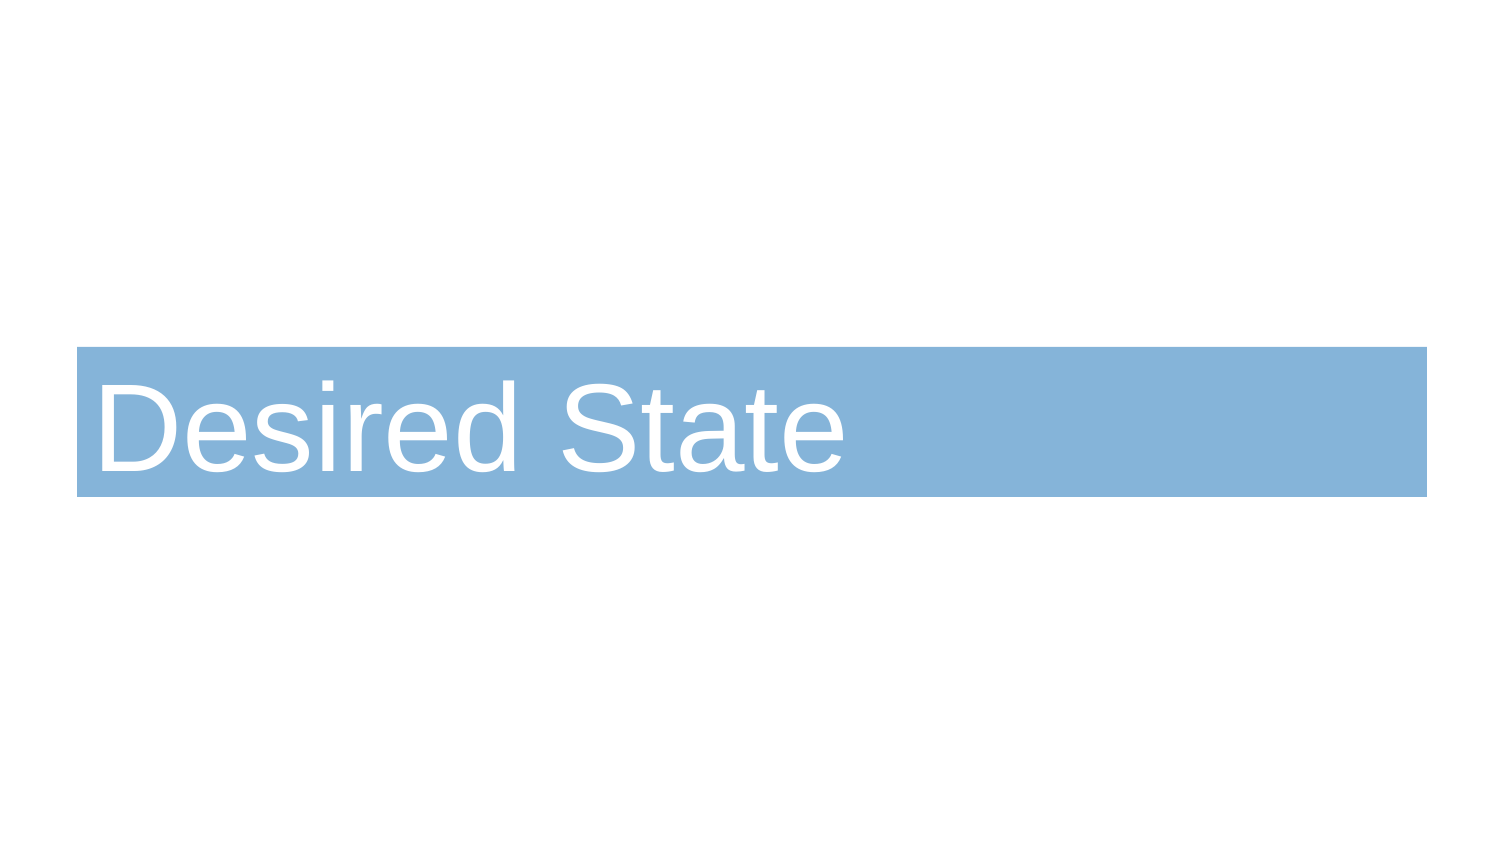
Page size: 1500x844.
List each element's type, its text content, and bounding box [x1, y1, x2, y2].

text_box Desired State [77, 346, 1427, 497]
